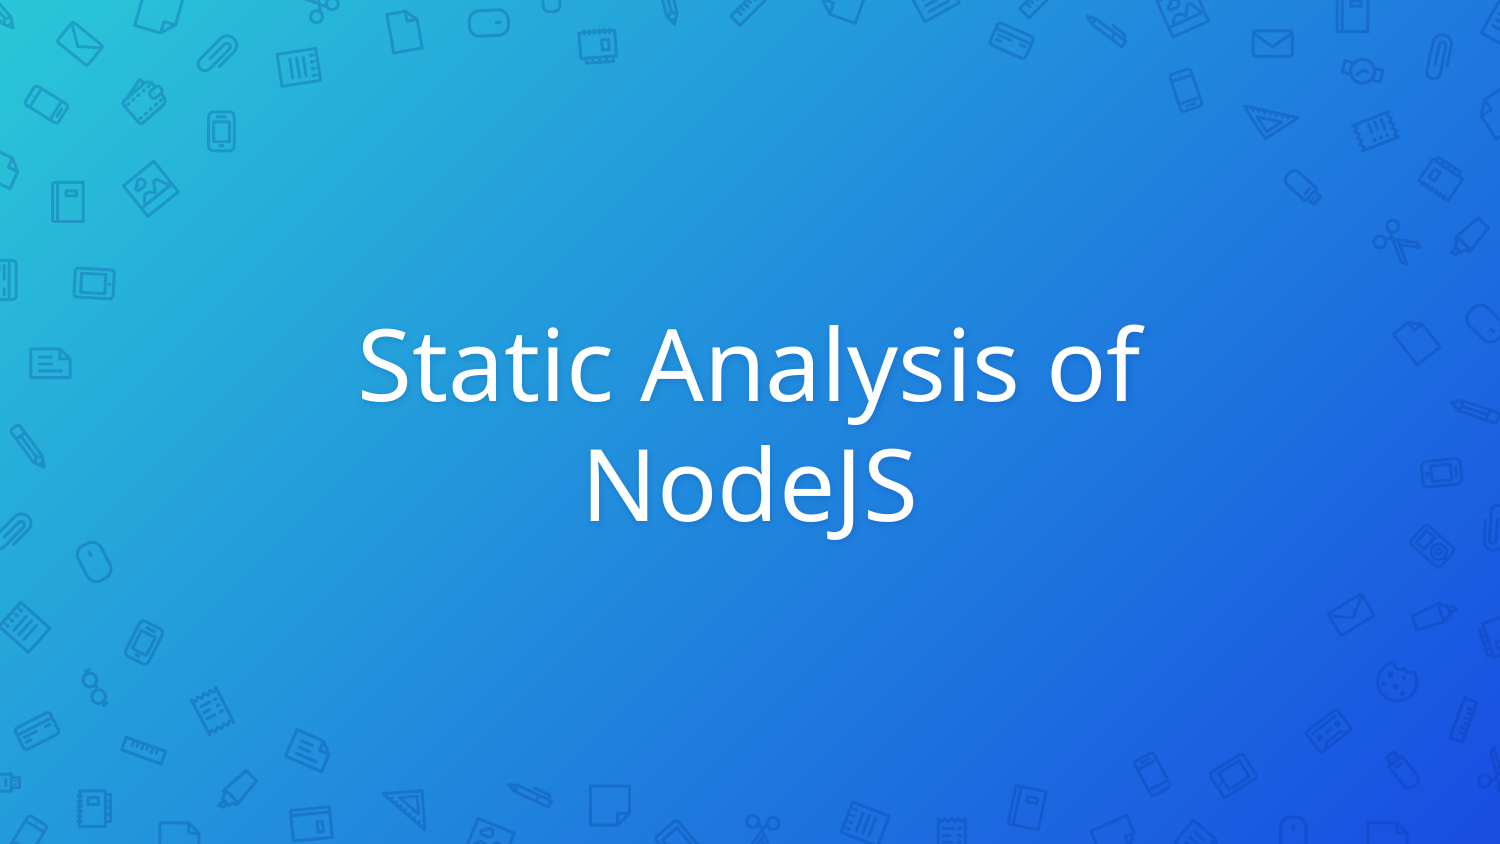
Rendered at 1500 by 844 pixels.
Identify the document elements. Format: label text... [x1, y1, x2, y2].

title Static Analysis of NodeJS [268, 326, 1232, 517]
